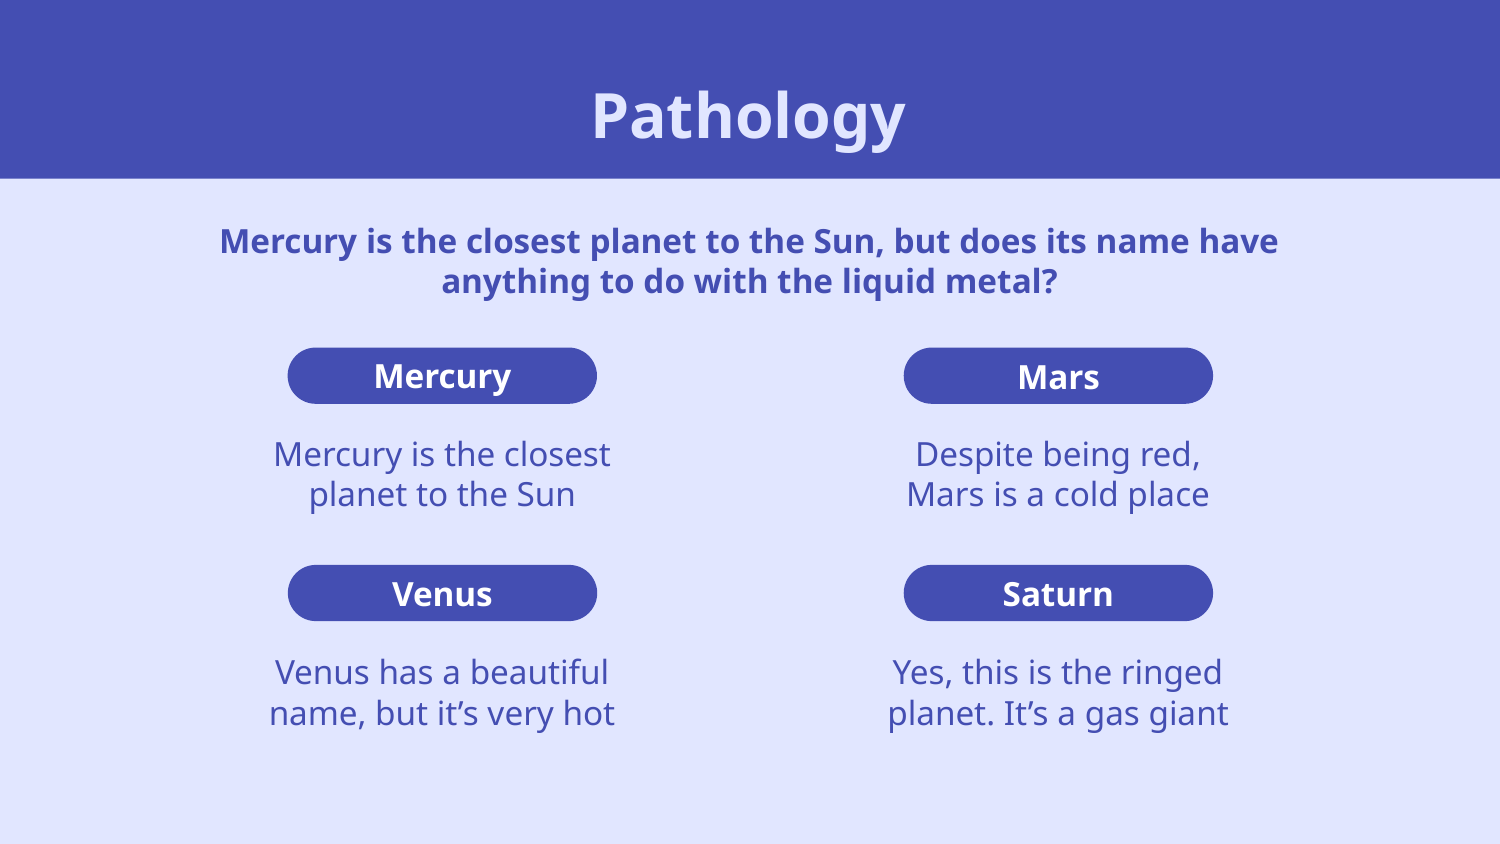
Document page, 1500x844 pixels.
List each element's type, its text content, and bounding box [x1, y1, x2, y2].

subtitle Yes, this is the ringed planet. It’s a gas giant [866, 637, 1251, 729]
title Pathology [116, 61, 1380, 140]
subtitle Saturn [866, 558, 1251, 637]
subtitle Mercury is the closest planet to the Sun, but does its name have anything to do with the liquid metal? [116, 199, 1383, 320]
subtitle Venus has a beautiful name, but it’s very hot [250, 637, 635, 729]
subtitle Venus [250, 558, 635, 637]
subtitle Despite being red, Mars is a cold place [866, 420, 1251, 510]
subtitle Mercury is the closest planet to the Sun [250, 417, 635, 510]
subtitle Mars [866, 340, 1251, 420]
subtitle Mercury [250, 340, 635, 417]
